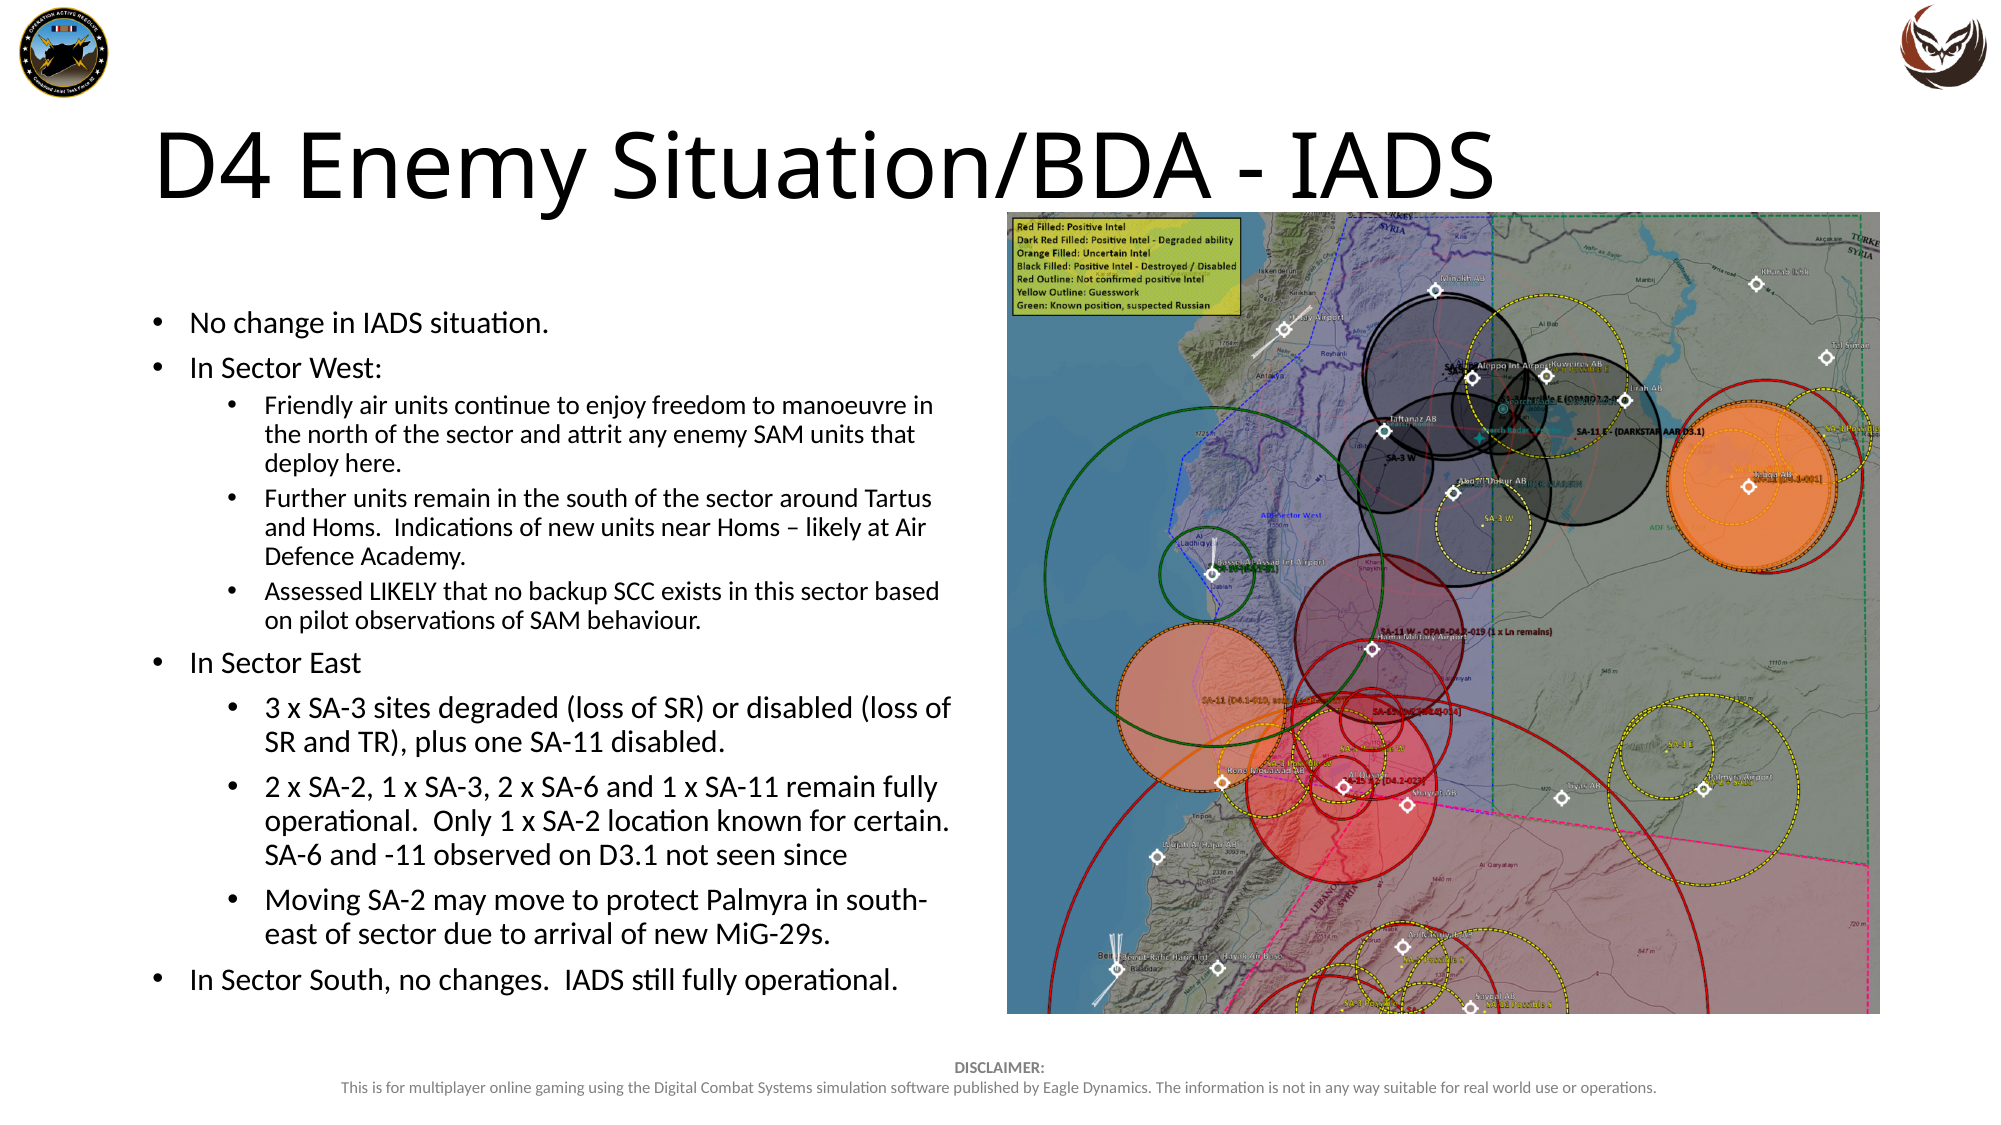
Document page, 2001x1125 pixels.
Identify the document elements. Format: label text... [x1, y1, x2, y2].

text_box DISCLAIMER: This is for multiplayer online gaming using the Digital Combat Systems simulation software published by Eagle Dynamics. The information is not in any way suitable for real world use or operations. [0, 1049, 2000, 1125]
picture [1887, 1, 1996, 97]
text_box D4 Enemy Situation/BDA - IADS [137, 59, 1863, 278]
picture [1006, 212, 1881, 1014]
picture [0, 0, 129, 104]
text_box No change in IADS situation. In Sector West: Friendly air units continue to enjoy freedom to manoeuvre in the north of the sector and attrit any enemy SAM units that deploy here. Further units remain in the south of the sector around Tartus and Homs. Indications of new units near Homs – likely at Air Defence Academy. Assessed LIKELY that no backup SCC exists in this sector based on pilot observations of SAM behaviour. In Sector East 3 x SA-3 sites degraded (loss of SR) or disabled (loss of SR and TR), plus one SA-11 disabled. 2 x SA-2, 1 x SA-3, 2 x SA-6 and 1 x SA-11 remain fully operational. Only 1 x SA-2 location known for certain. SA-6 and -11 observed on D3.1 not seen since Moving SA-2 may move to protect Palmyra in south-east of sector due to arrival of new MiG-29s. In Sector South, no changes. IADS still fully operational. [137, 299, 979, 1013]
